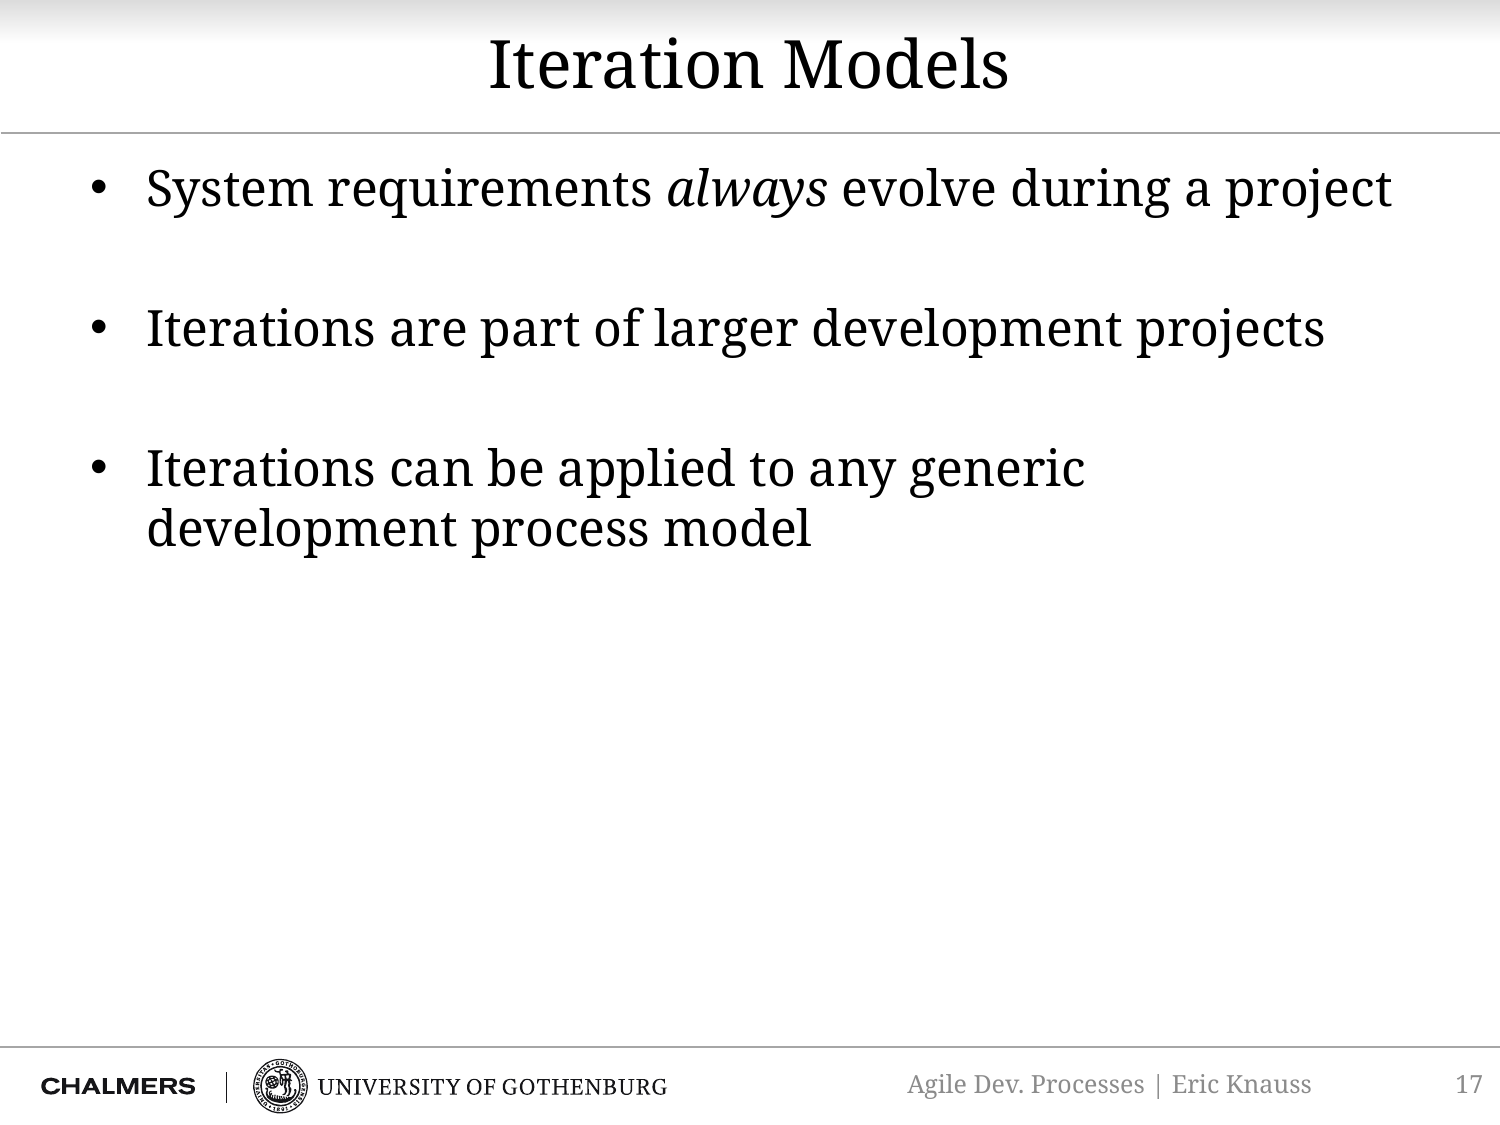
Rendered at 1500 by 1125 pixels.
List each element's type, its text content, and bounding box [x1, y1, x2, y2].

list System requirements always evolve during a project Iterations are part of larger development projects Iterations can be applied to any generic development process model [75, 149, 1425, 1024]
footer Agile Dev. Processes | Eric Knauss [872, 1055, 1348, 1116]
slide_number 17 [1360, 1055, 1499, 1116]
title Iteration Models [75, 4, 1425, 120]
